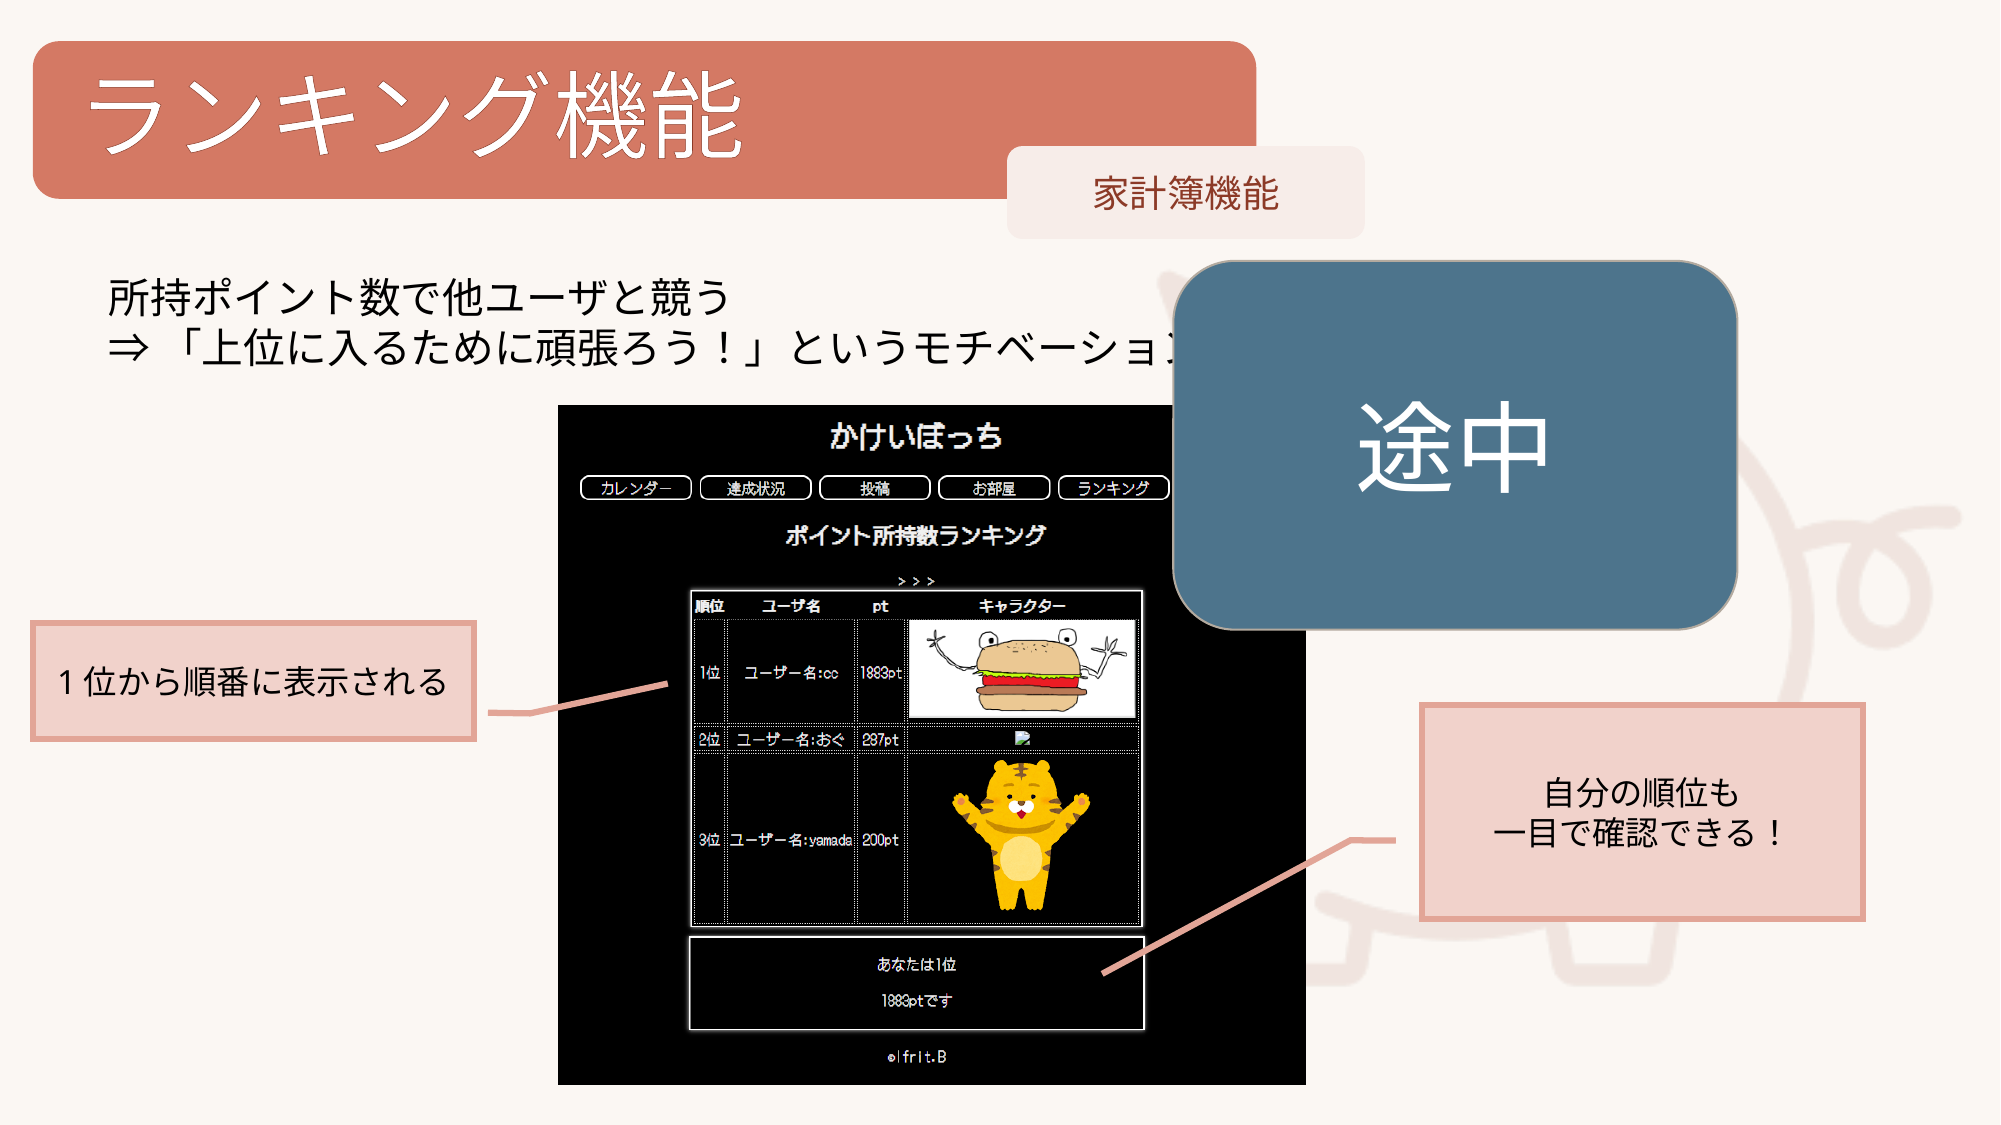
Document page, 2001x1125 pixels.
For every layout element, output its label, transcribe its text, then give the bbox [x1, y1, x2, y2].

text_box 1位から順番に表示される [487, 706, 558, 715]
text_box 所持ポイント数で他ユーザと競う ⇒「上位に入るために頑張ろう！」というモチベーションのアップに繋がる！ [93, 277, 968, 379]
picture [558, 81, 2000, 1125]
text_box 1位から順番に表示される [32, 622, 475, 740]
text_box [32, 41, 1257, 277]
